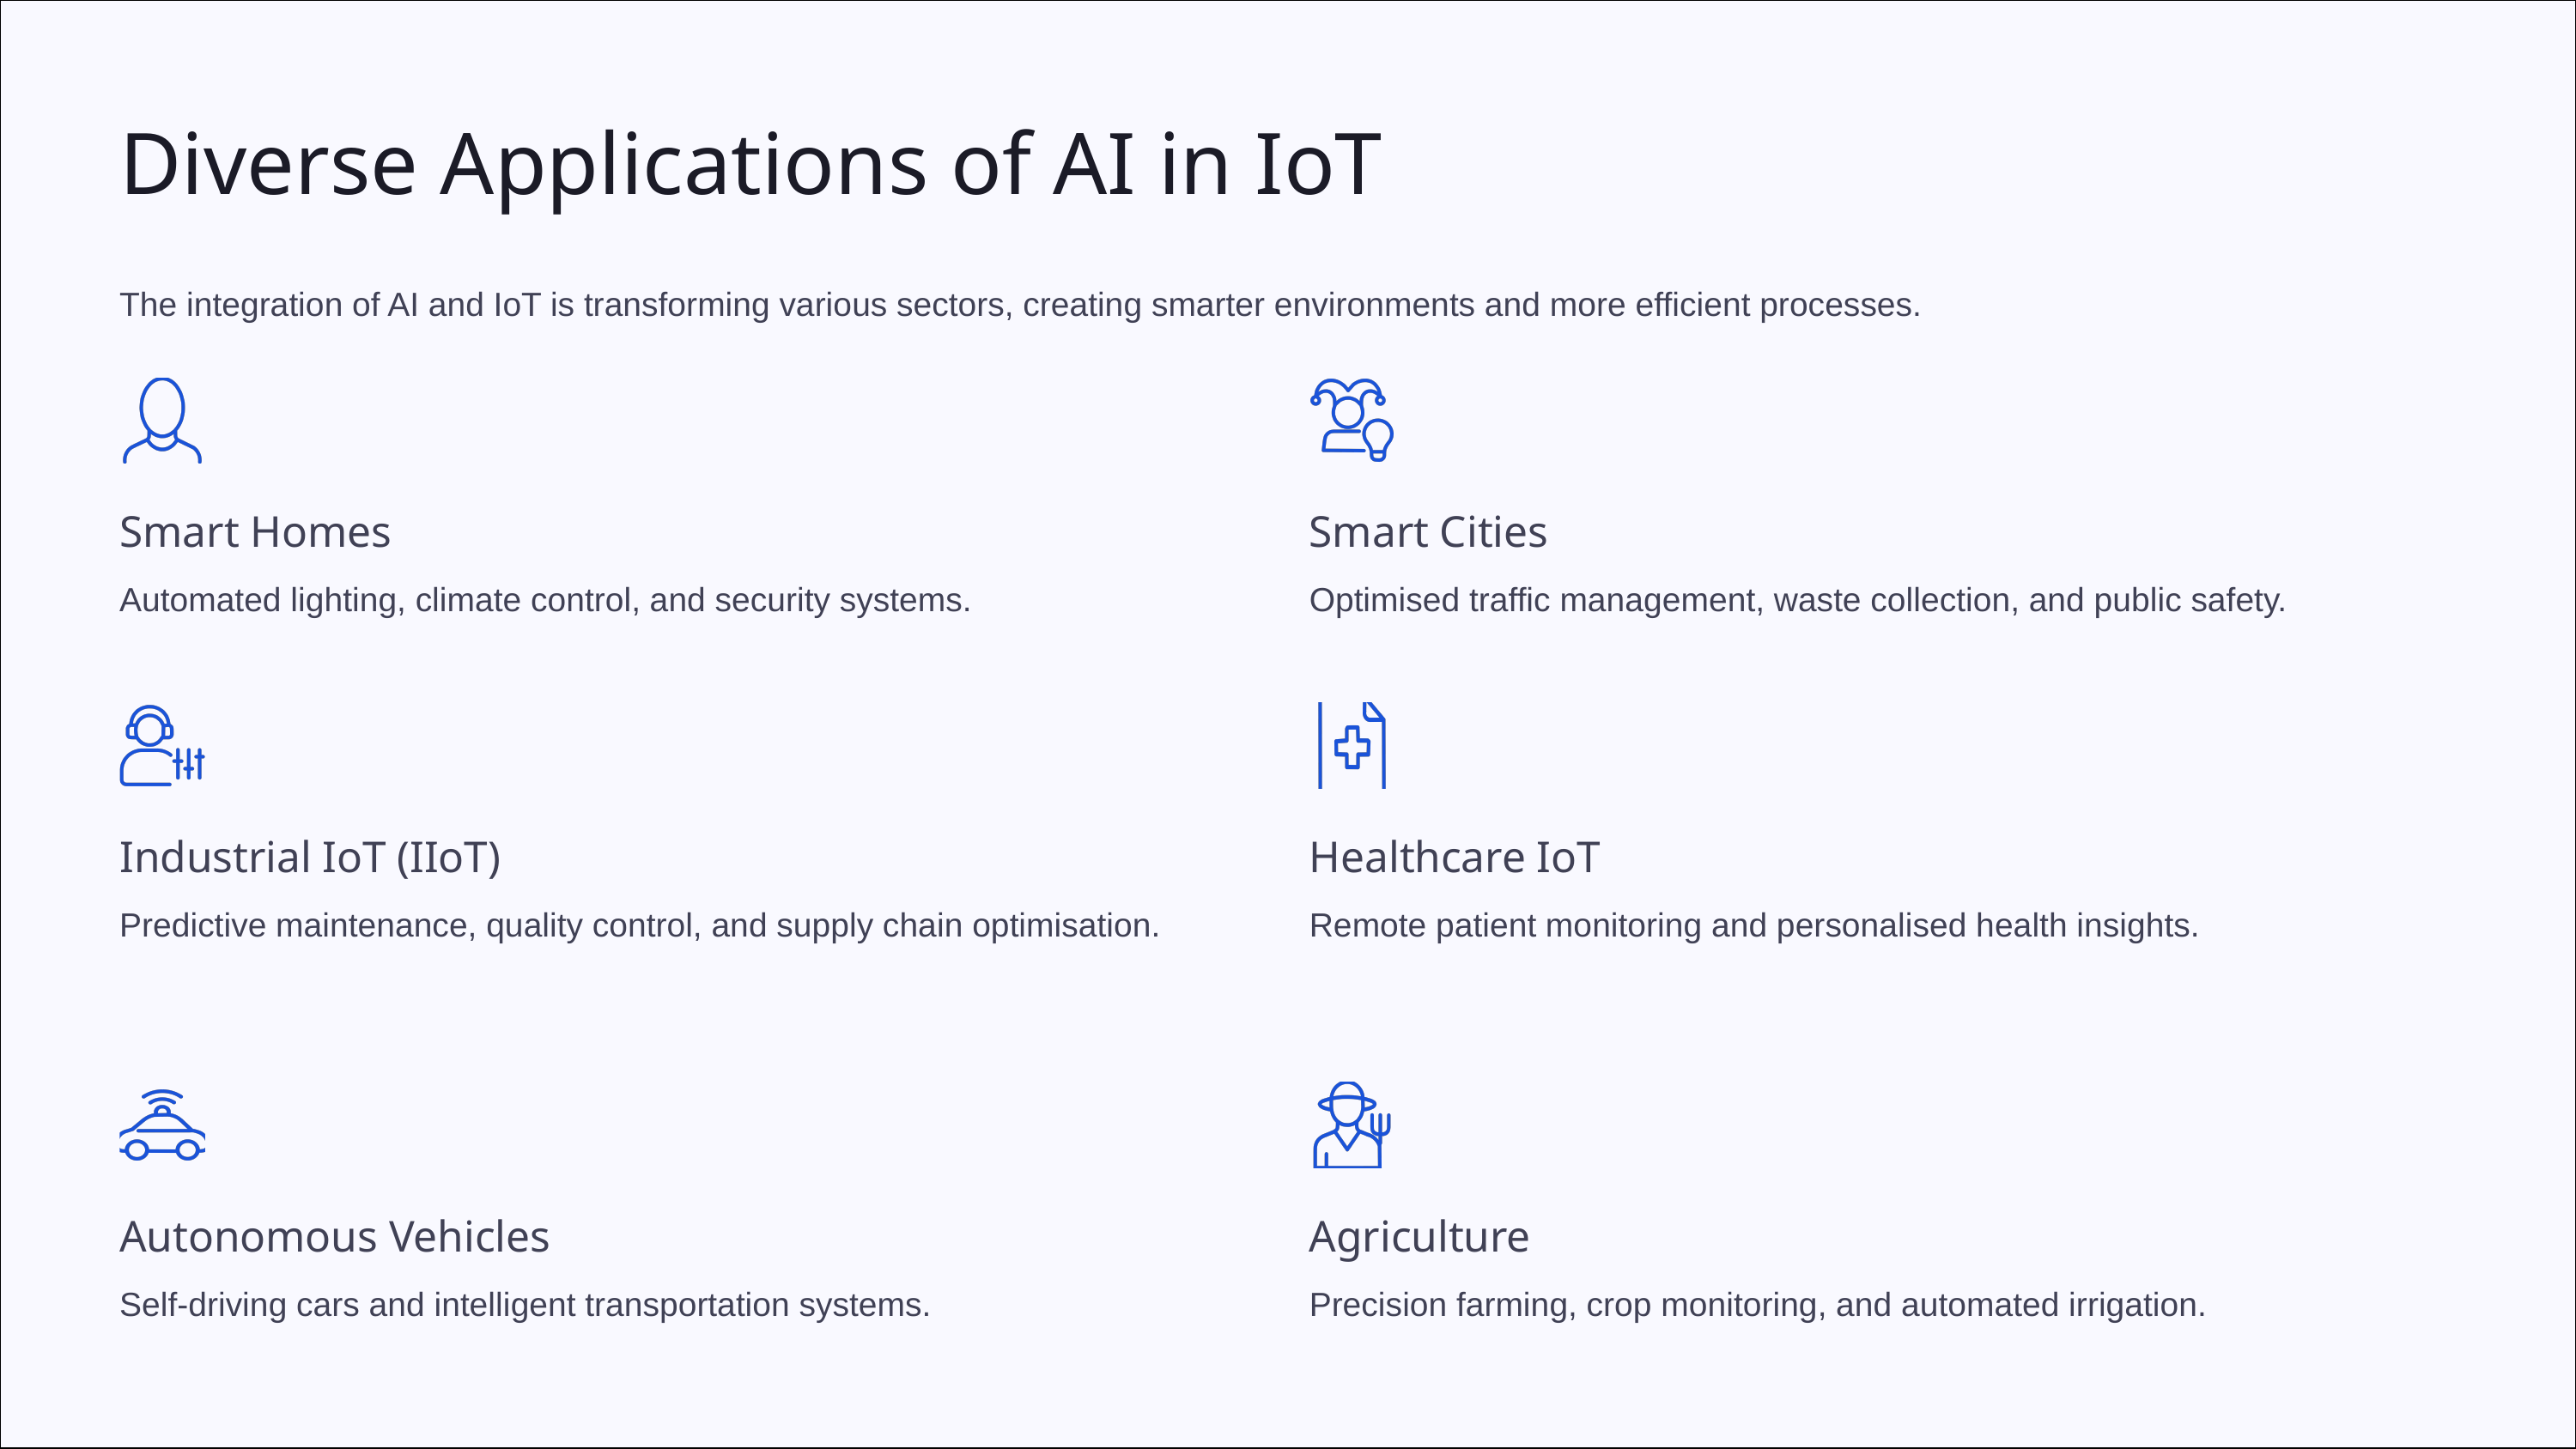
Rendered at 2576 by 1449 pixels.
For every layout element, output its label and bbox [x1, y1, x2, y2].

text_box [0, 0, 2576, 1449]
